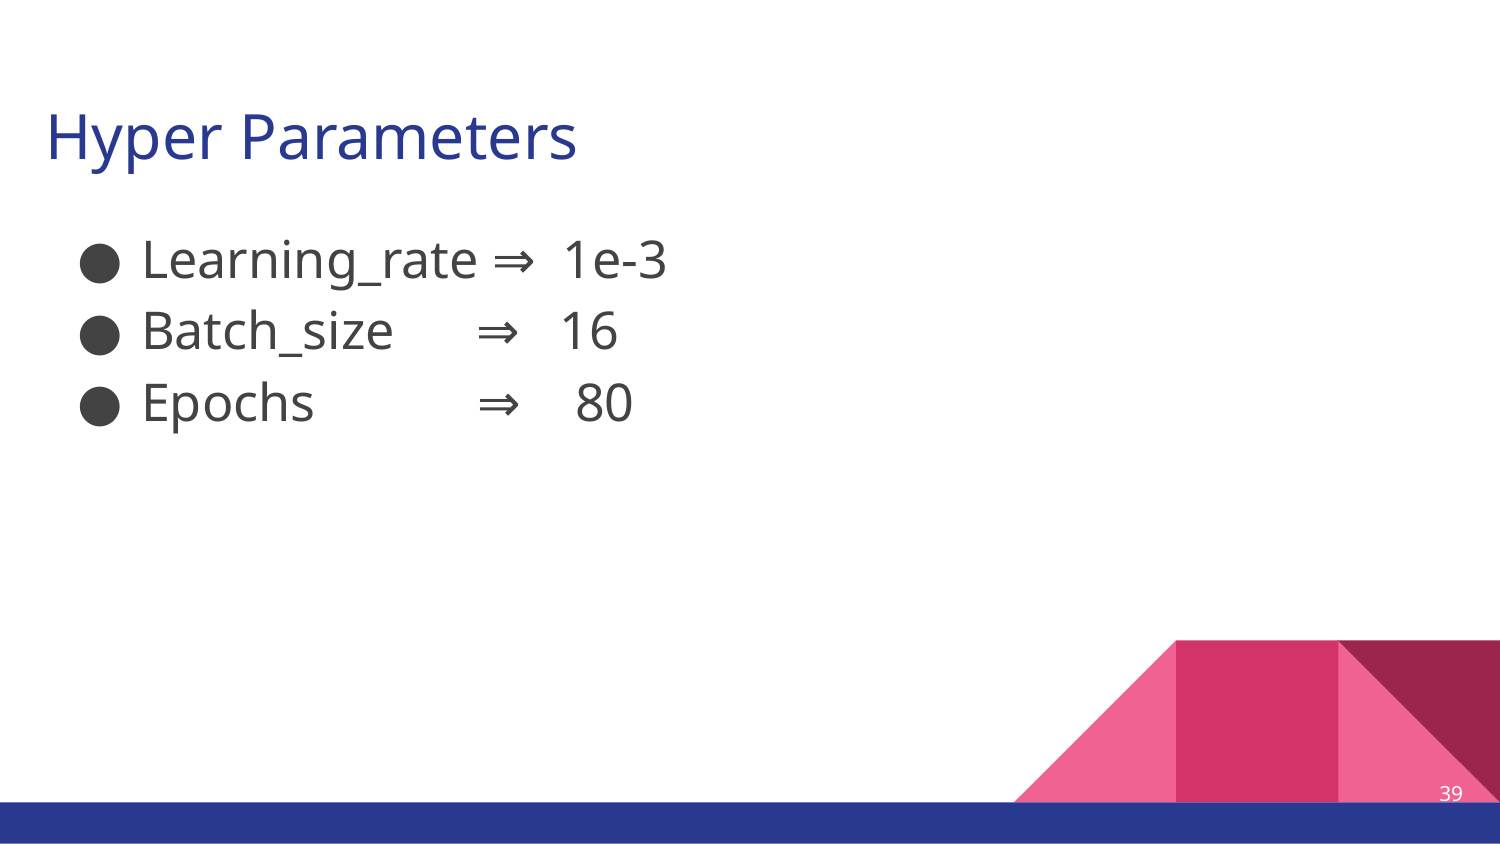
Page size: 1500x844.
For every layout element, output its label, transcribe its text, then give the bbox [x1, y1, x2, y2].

list Learning_rate ⇒ 1e-3 Batch_size ⇒ 16 Epochs ⇒ 80 [51, 201, 1449, 750]
title Hyper Parameters [30, 82, 1429, 182]
slide_number ‹#› [1387, 762, 1478, 828]
